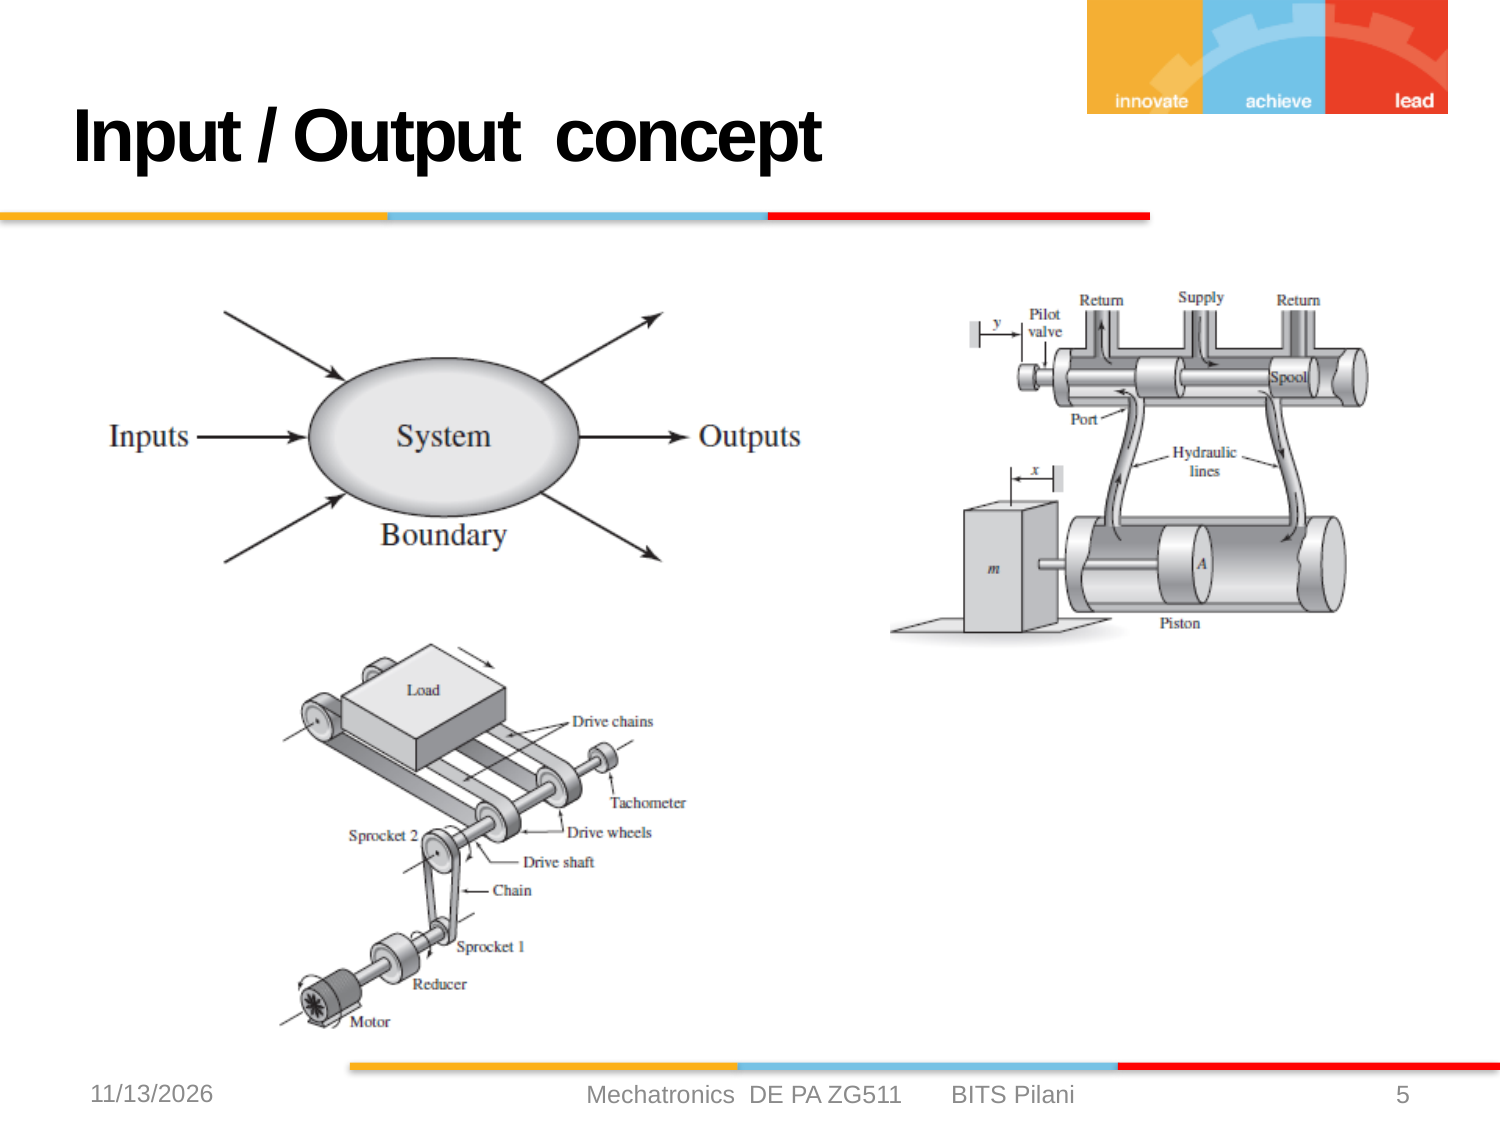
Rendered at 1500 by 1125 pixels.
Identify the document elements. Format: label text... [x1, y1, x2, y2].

picture [1087, 0, 1448, 114]
footer Mechatronics DE PA ZG511 BITS Pilani [474, 1062, 1188, 1125]
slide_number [75, 1062, 425, 1123]
title Input / Output concept [57, 37, 1408, 225]
slide_number 5 [1250, 1062, 1425, 1125]
picture [199, 641, 701, 1044]
picture [22, 261, 878, 605]
picture [889, 287, 1408, 668]
